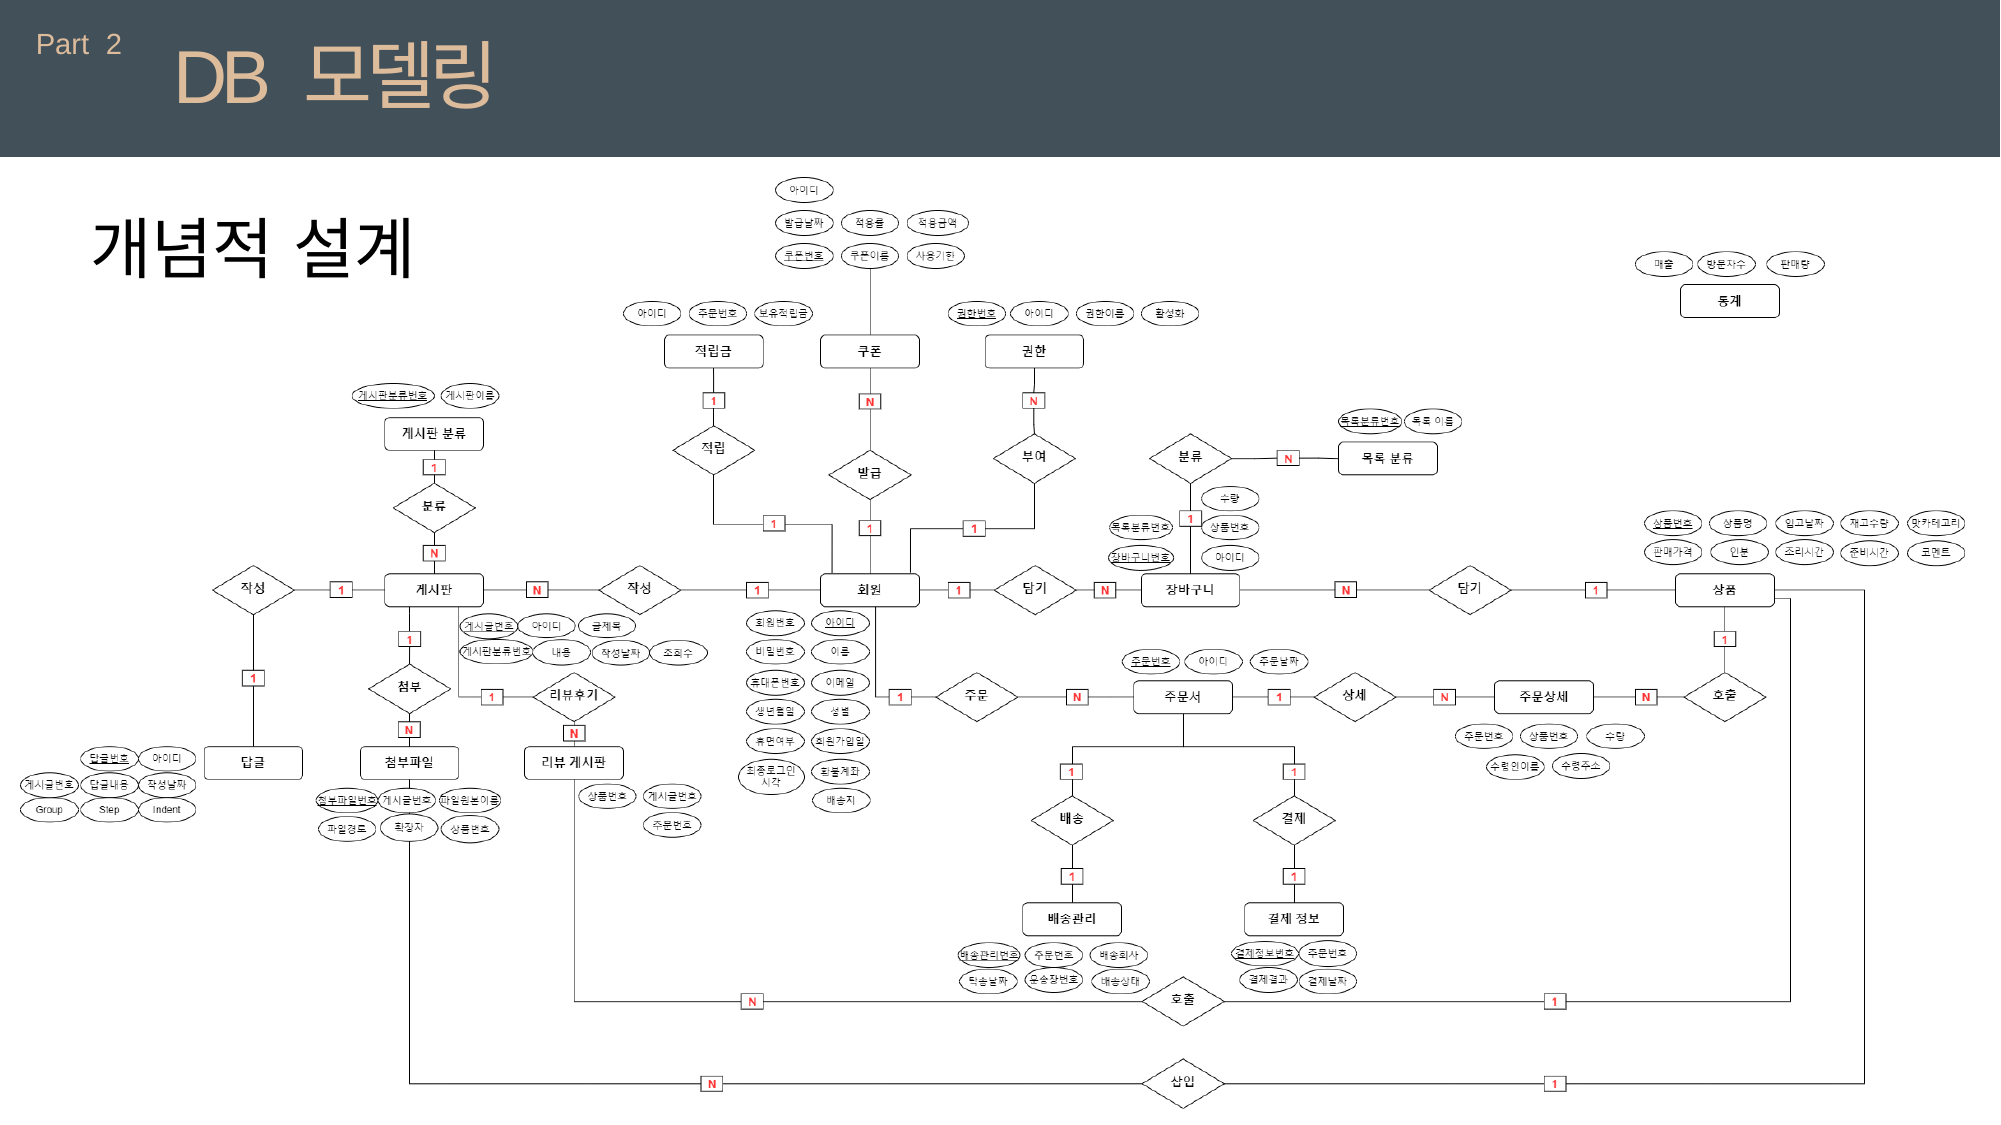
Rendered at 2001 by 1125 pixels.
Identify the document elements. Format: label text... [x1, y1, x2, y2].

text_box [0, 0, 2000, 158]
text_box Part 2 [21, 18, 138, 68]
picture [20, 177, 1965, 1109]
text_box DB 모델링 [158, 20, 834, 126]
